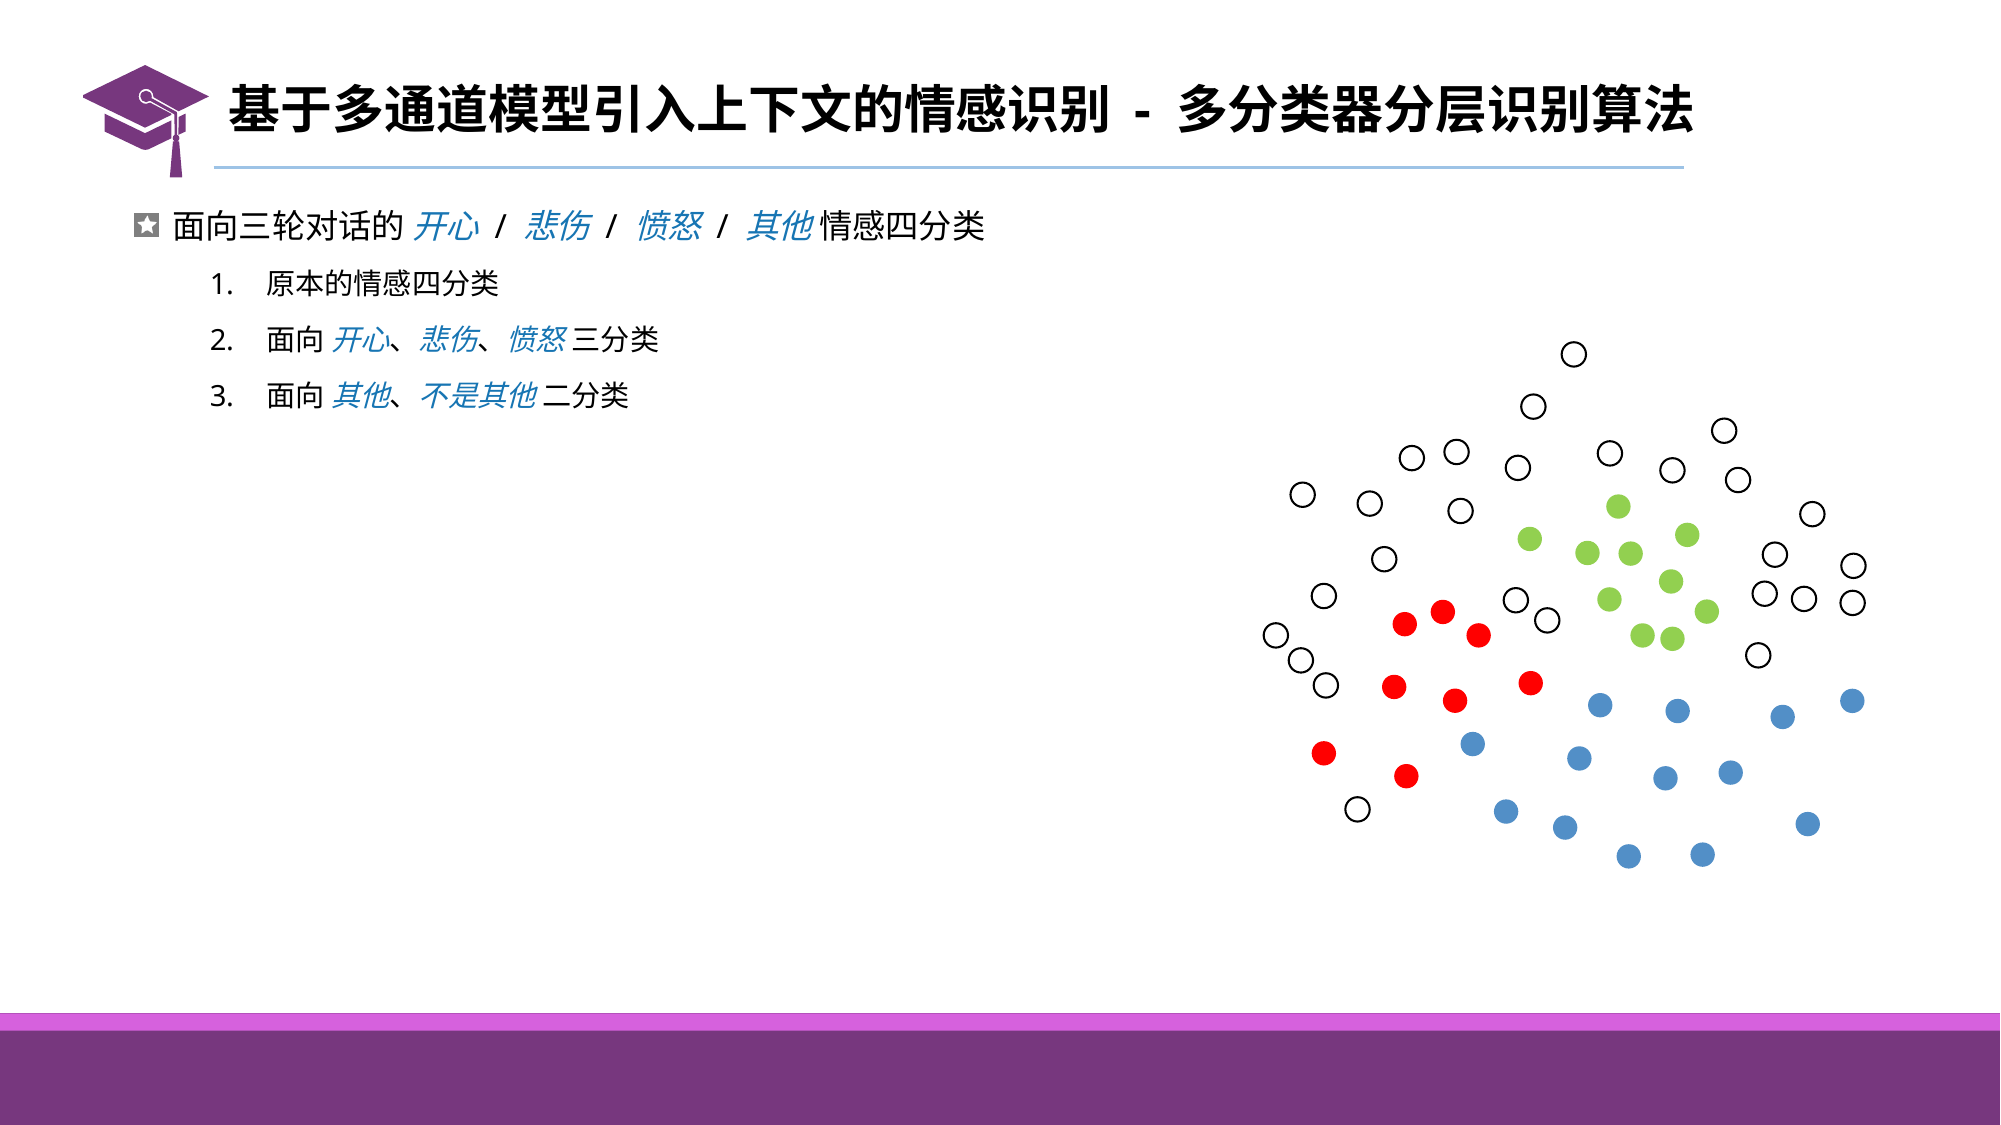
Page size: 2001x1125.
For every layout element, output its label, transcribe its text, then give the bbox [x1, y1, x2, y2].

text_box [1504, 454, 1532, 482]
text_box [1287, 647, 1315, 674]
text_box [1310, 582, 1338, 610]
text_box [1380, 673, 1408, 701]
text_box [1652, 765, 1679, 792]
text_box [1516, 525, 1544, 553]
text_box [1724, 466, 1752, 494]
text_box [1790, 585, 1818, 613]
text_box [1745, 642, 1772, 669]
text_box [1566, 745, 1593, 772]
text_box [1717, 759, 1744, 786]
text_box [1799, 500, 1826, 528]
text_box [1560, 341, 1588, 368]
text_box [1761, 541, 1789, 568]
text_box [1596, 440, 1624, 467]
text_box [1605, 493, 1632, 520]
text_box [1312, 672, 1340, 699]
text_box [1398, 444, 1426, 472]
text_box [1710, 417, 1738, 444]
text_box [1794, 810, 1822, 838]
text_box [1574, 539, 1601, 567]
text_box [1840, 552, 1867, 580]
text_box [1629, 622, 1656, 649]
text_box [1659, 457, 1686, 484]
text_box [1587, 691, 1614, 719]
text_box [1520, 393, 1547, 420]
text_box [1617, 540, 1644, 567]
text_box [1839, 687, 1866, 715]
text_box [1502, 587, 1530, 614]
text_box [1429, 598, 1457, 626]
text_box [1839, 589, 1866, 617]
text_box [1310, 740, 1338, 767]
text_box [1534, 607, 1561, 634]
text_box [1664, 697, 1691, 725]
text_box [1371, 545, 1398, 573]
text_box [1659, 625, 1686, 653]
text_box [1465, 622, 1492, 649]
text_box [1459, 730, 1486, 758]
text_box [1674, 521, 1701, 549]
text_box [1689, 841, 1716, 868]
text_box [1517, 669, 1544, 697]
text_box [1443, 438, 1470, 466]
text_box [1441, 687, 1469, 714]
text_box [1615, 843, 1643, 870]
text_box [1447, 497, 1474, 525]
text_box [1551, 814, 1579, 841]
text_box [1492, 798, 1520, 825]
text_box [1262, 622, 1290, 649]
text_box [1596, 586, 1623, 613]
text_box [1769, 703, 1796, 731]
text_box [1657, 568, 1685, 595]
text_box [1391, 610, 1419, 638]
text_box [1693, 598, 1721, 625]
text_box [1393, 762, 1420, 790]
picture [134, 213, 159, 237]
text_box [0, 1032, 2000, 1125]
title 基于多通道模型引入上下文的情感识别 - 多分类器分层识别算法 [213, 55, 1788, 168]
text_box [1356, 490, 1383, 517]
text_box [1751, 580, 1778, 607]
text_box 面向三轮对话的 开心 / 悲伤 / 愤怒 / 其他 情感四分类 原本的情感四分类 面向 开心、悲伤、愤怒 三分类 面向 其他、不是其他 二分类 [119, 185, 1793, 989]
text_box [0, 1012, 2000, 1032]
text_box [83, 65, 209, 178]
text_box [1344, 796, 1371, 823]
text_box [1289, 481, 1316, 508]
